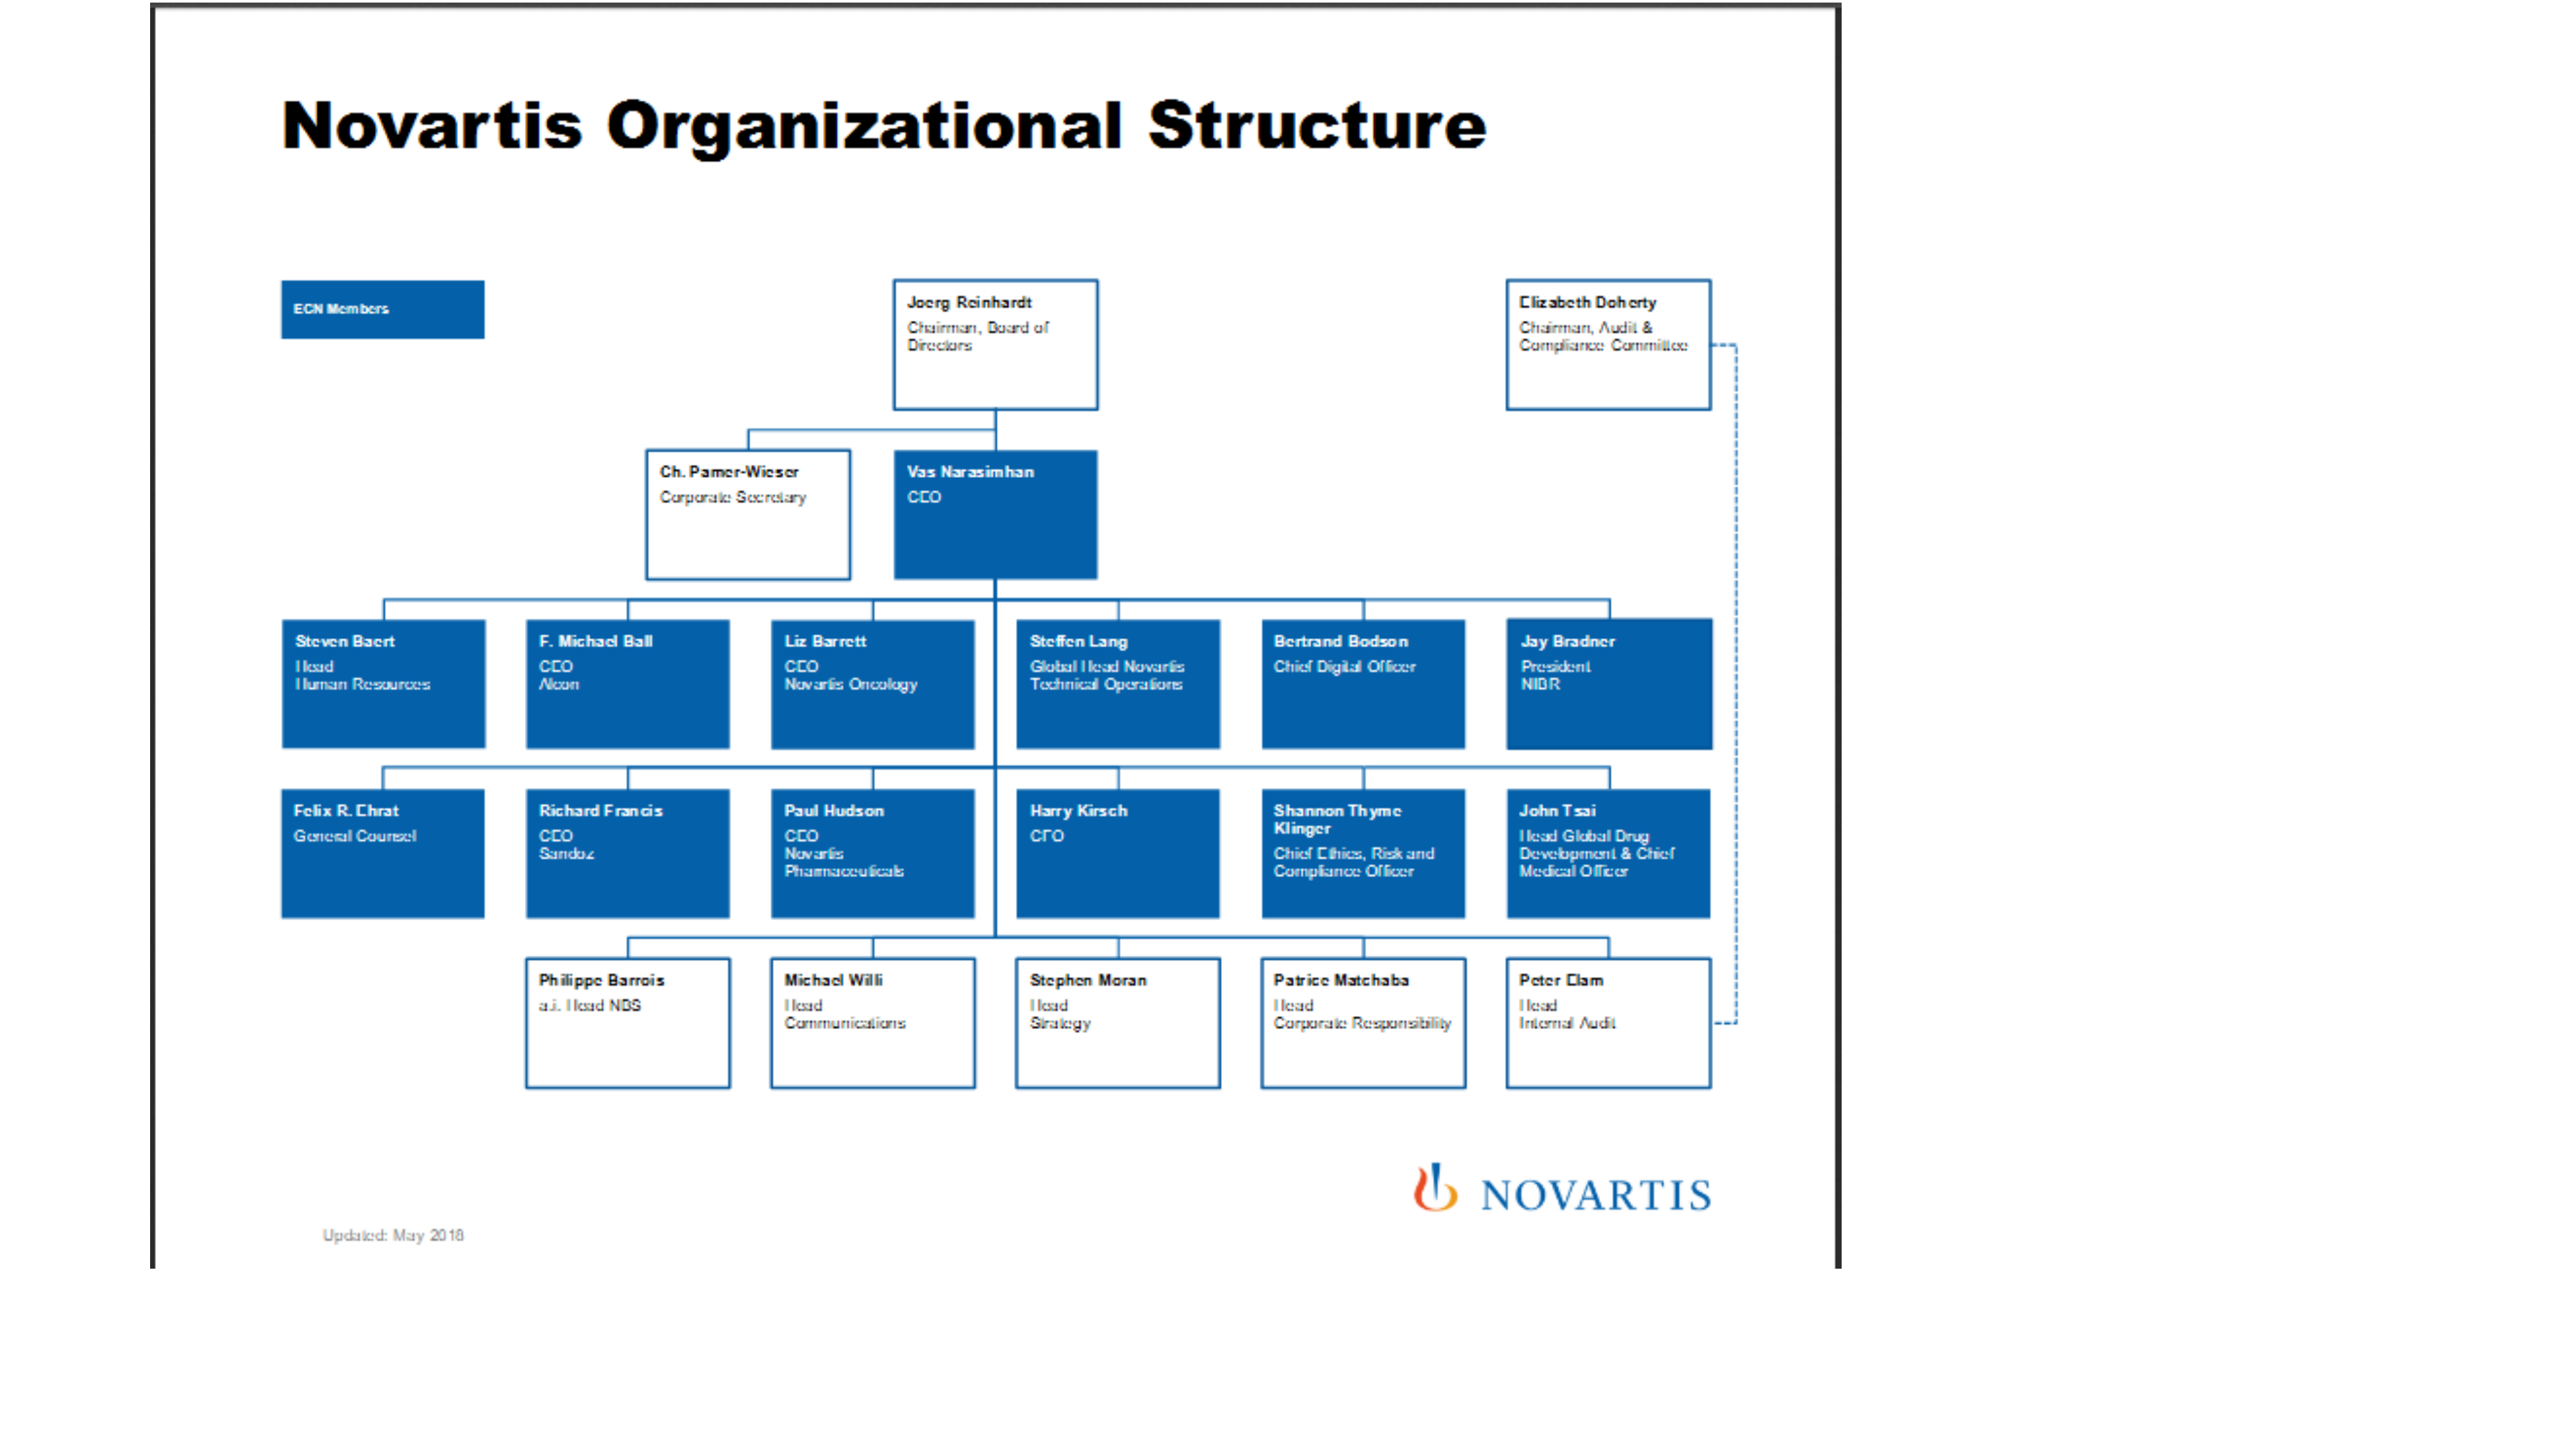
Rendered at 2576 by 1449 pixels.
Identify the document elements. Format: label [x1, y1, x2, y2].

picture [150, 3, 1842, 1269]
text_box [14, 0, 642, 245]
